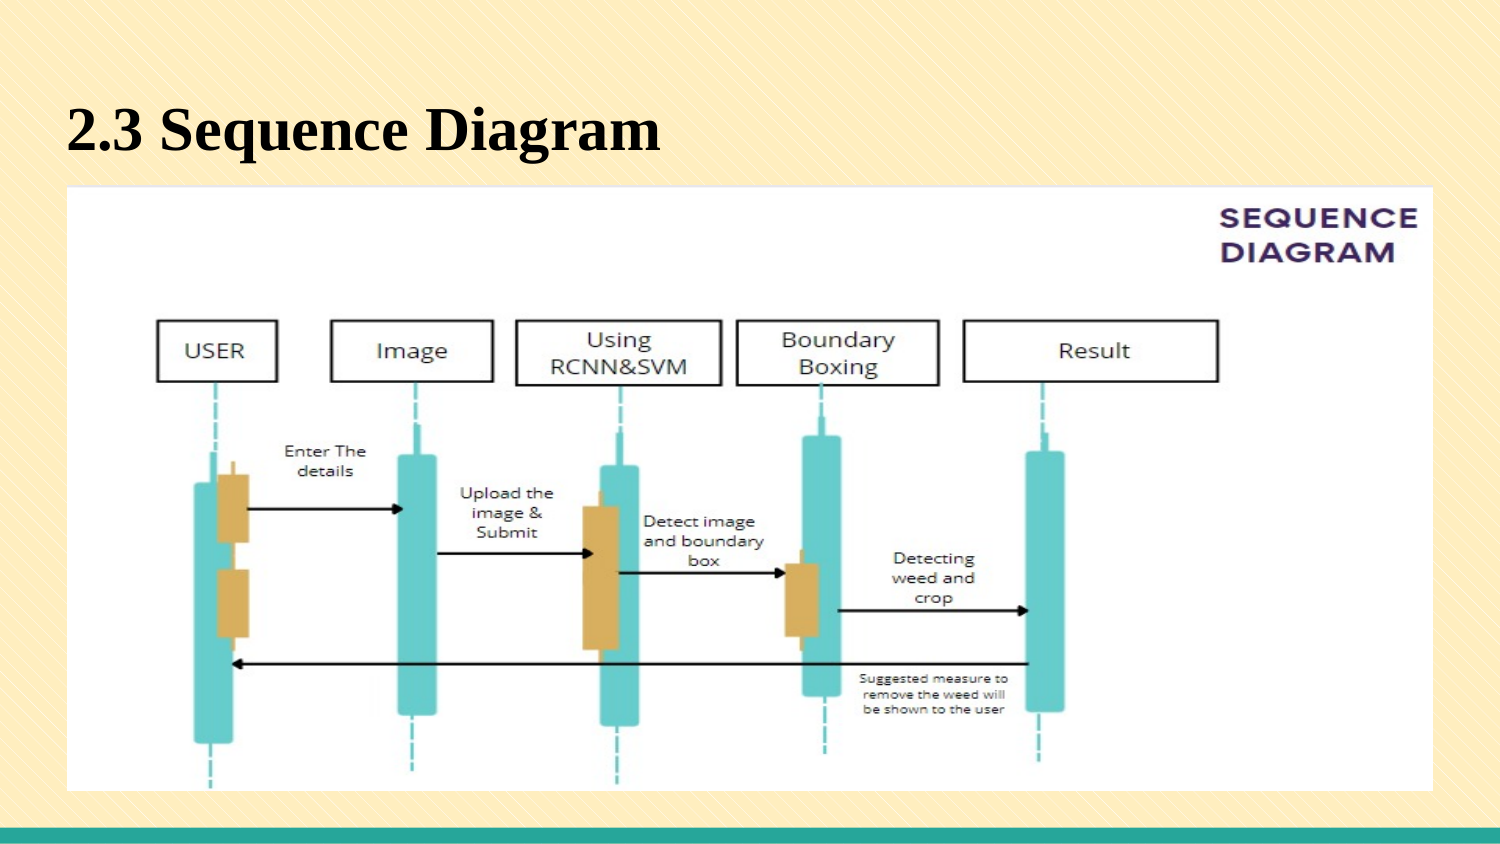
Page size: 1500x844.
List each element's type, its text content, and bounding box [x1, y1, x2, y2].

title 2.3 Sequence Diagram [51, 72, 1449, 174]
picture [66, 185, 1434, 791]
